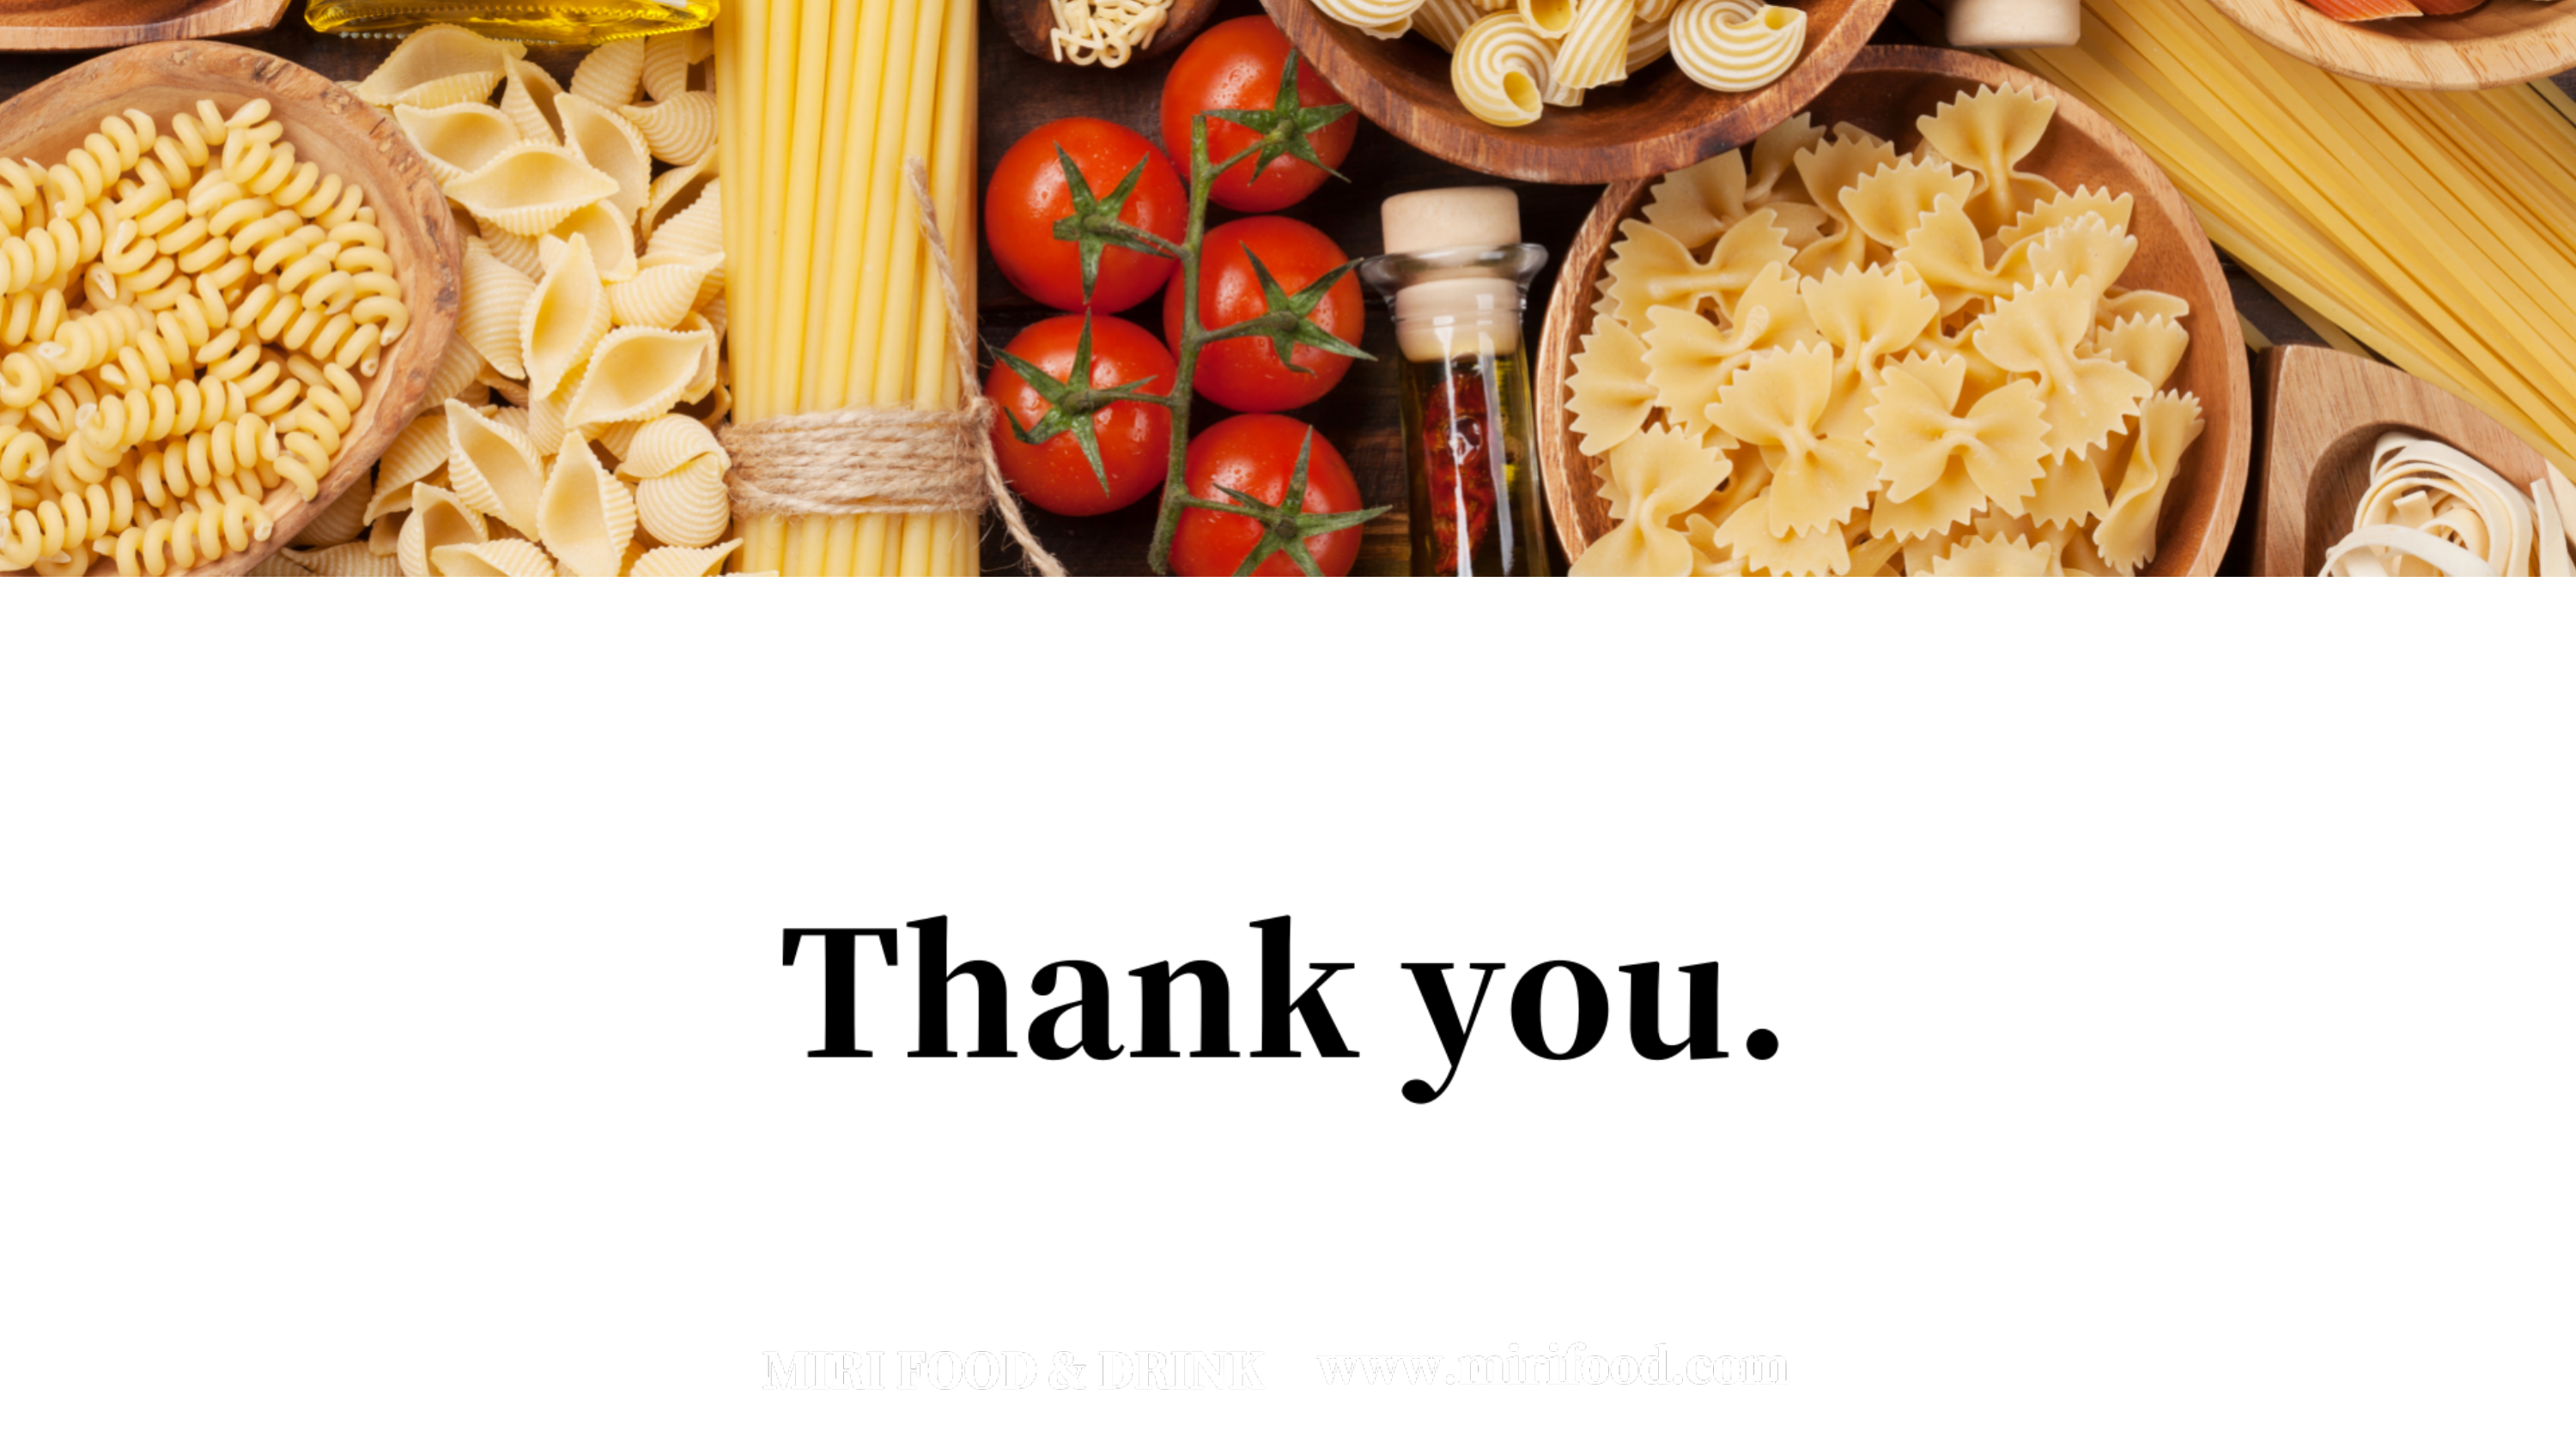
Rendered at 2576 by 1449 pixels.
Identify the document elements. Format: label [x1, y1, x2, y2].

picture [1309, 1322, 1812, 1408]
text_box [0, 0, 2576, 577]
picture [752, 837, 1883, 1181]
picture [750, 1327, 1290, 1413]
